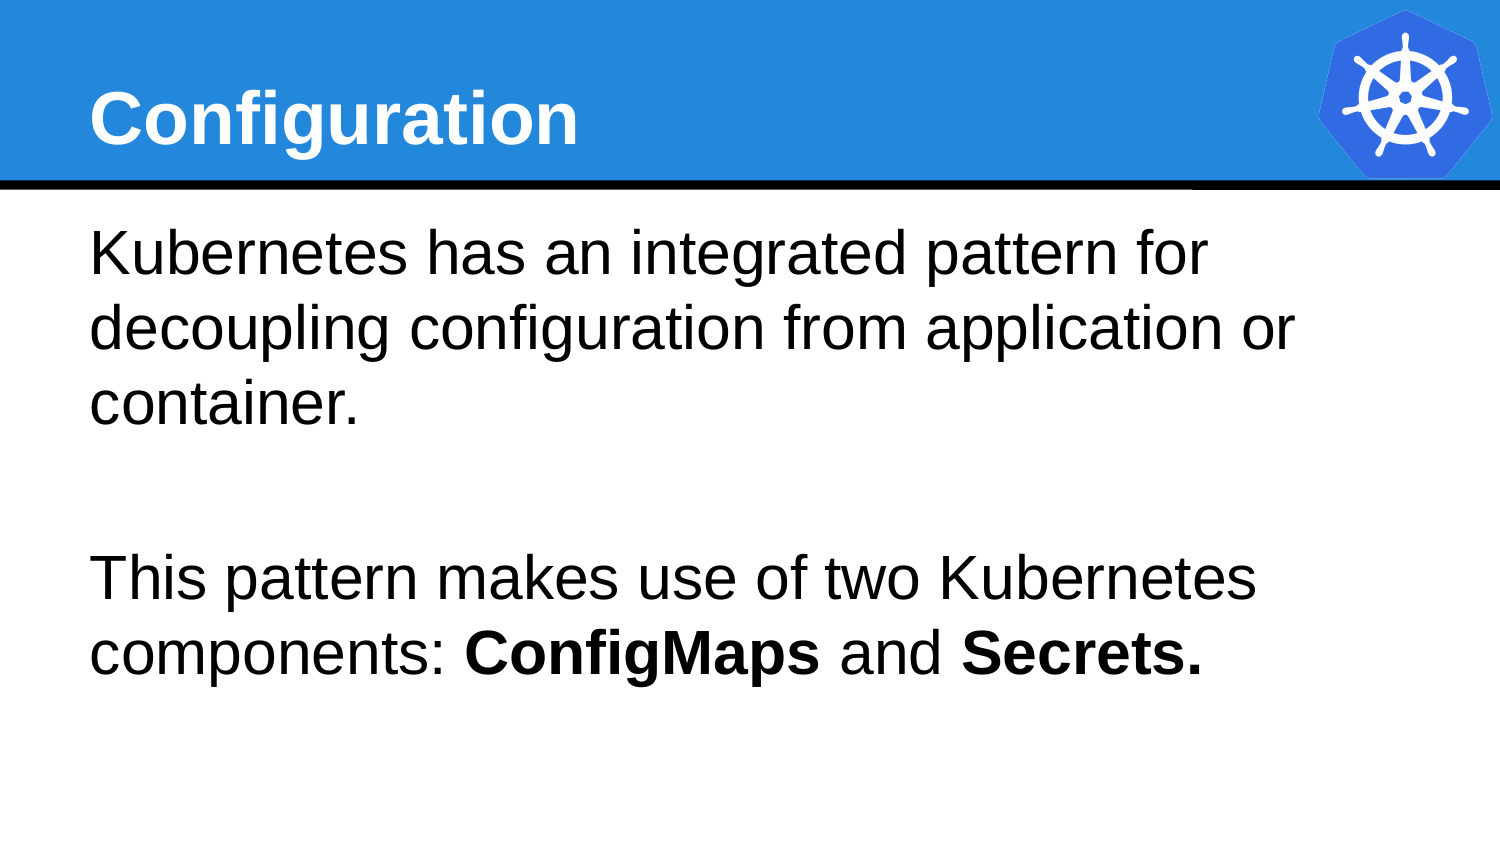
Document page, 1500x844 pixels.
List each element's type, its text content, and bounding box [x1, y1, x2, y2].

picture [1318, 7, 1493, 182]
text_box Configuration [74, 33, 1425, 175]
text_box Kubernetes has an integrated pattern for decoupling configuration from application or container. This pattern makes use of two Kubernetes components: ConfigMaps and Secrets. [74, 196, 1425, 808]
